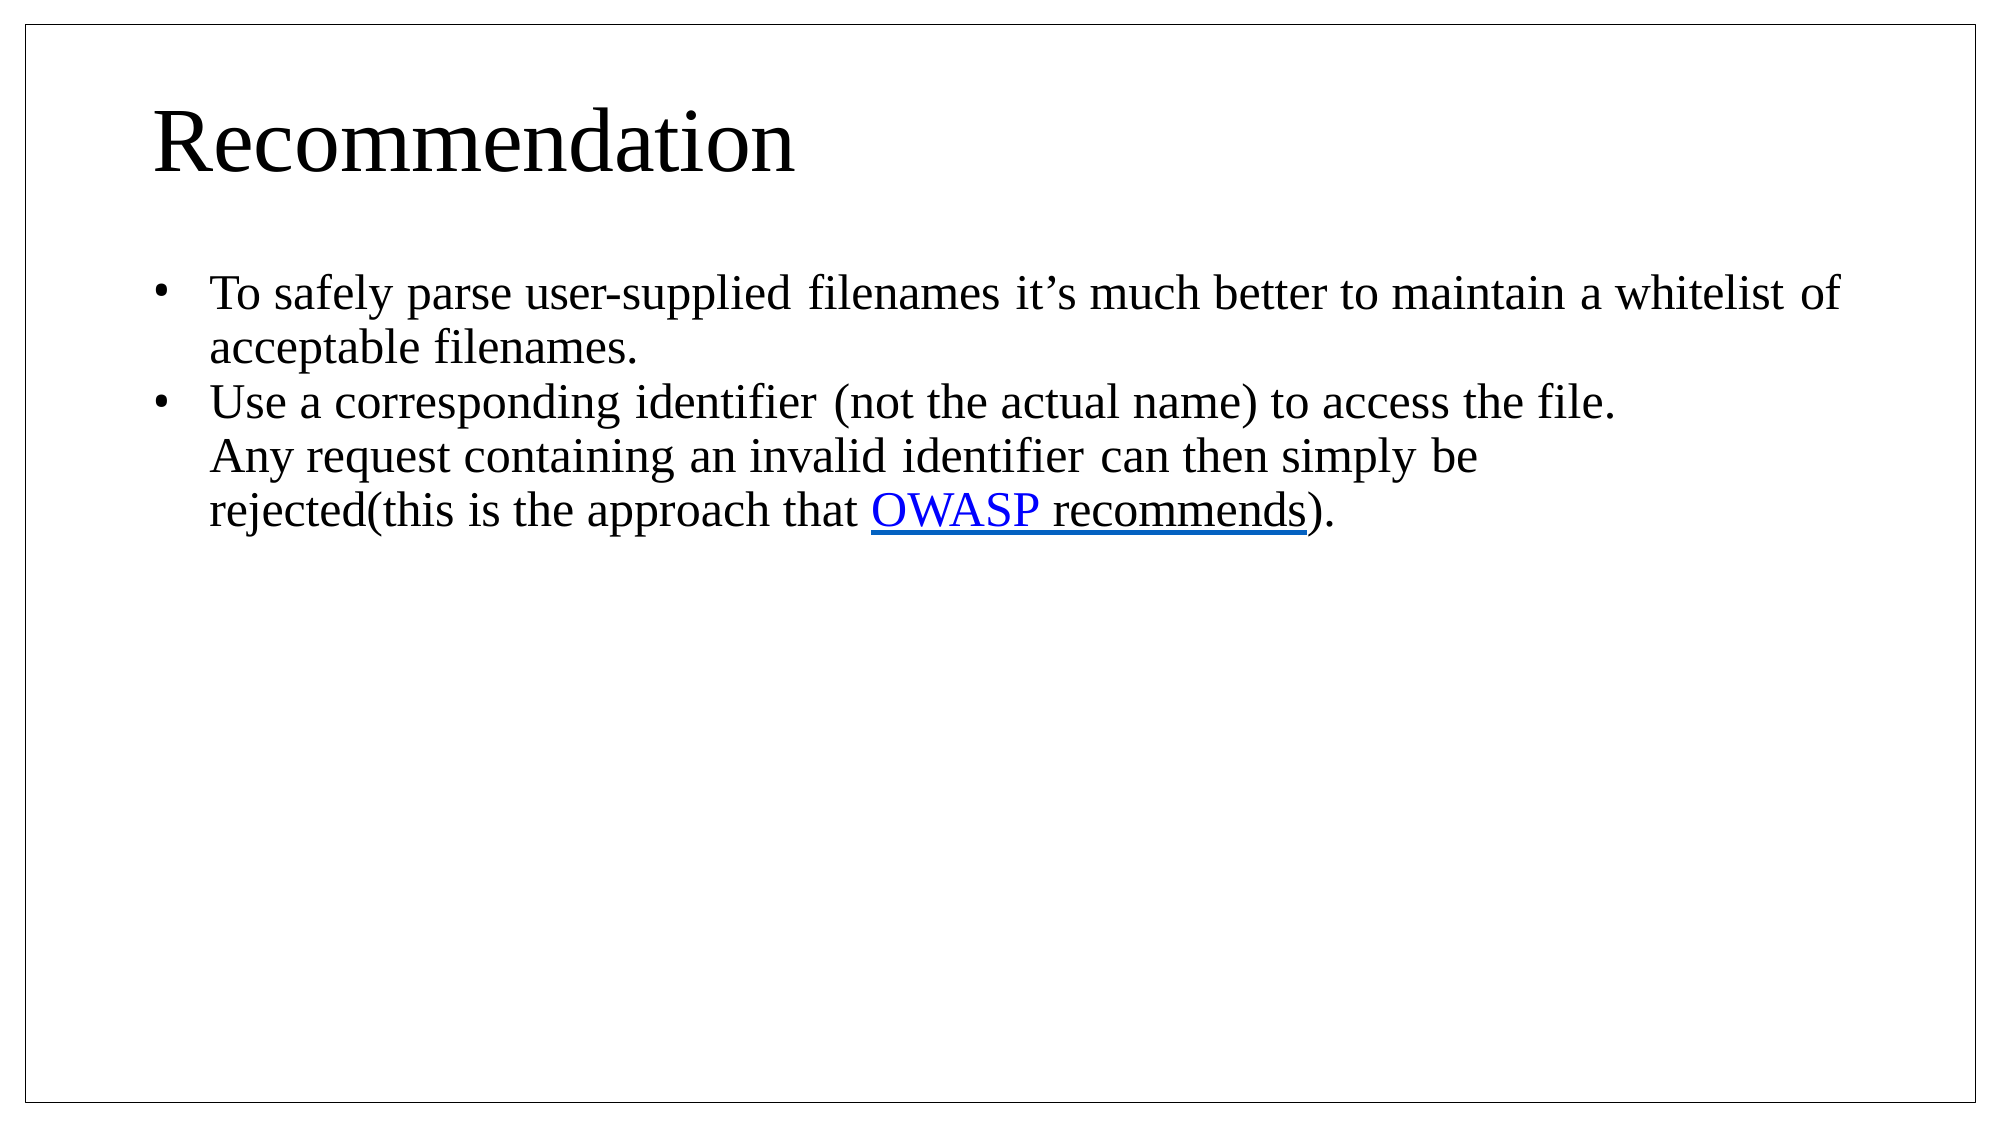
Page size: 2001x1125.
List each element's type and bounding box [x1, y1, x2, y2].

text_box [25, 24, 1976, 1103]
